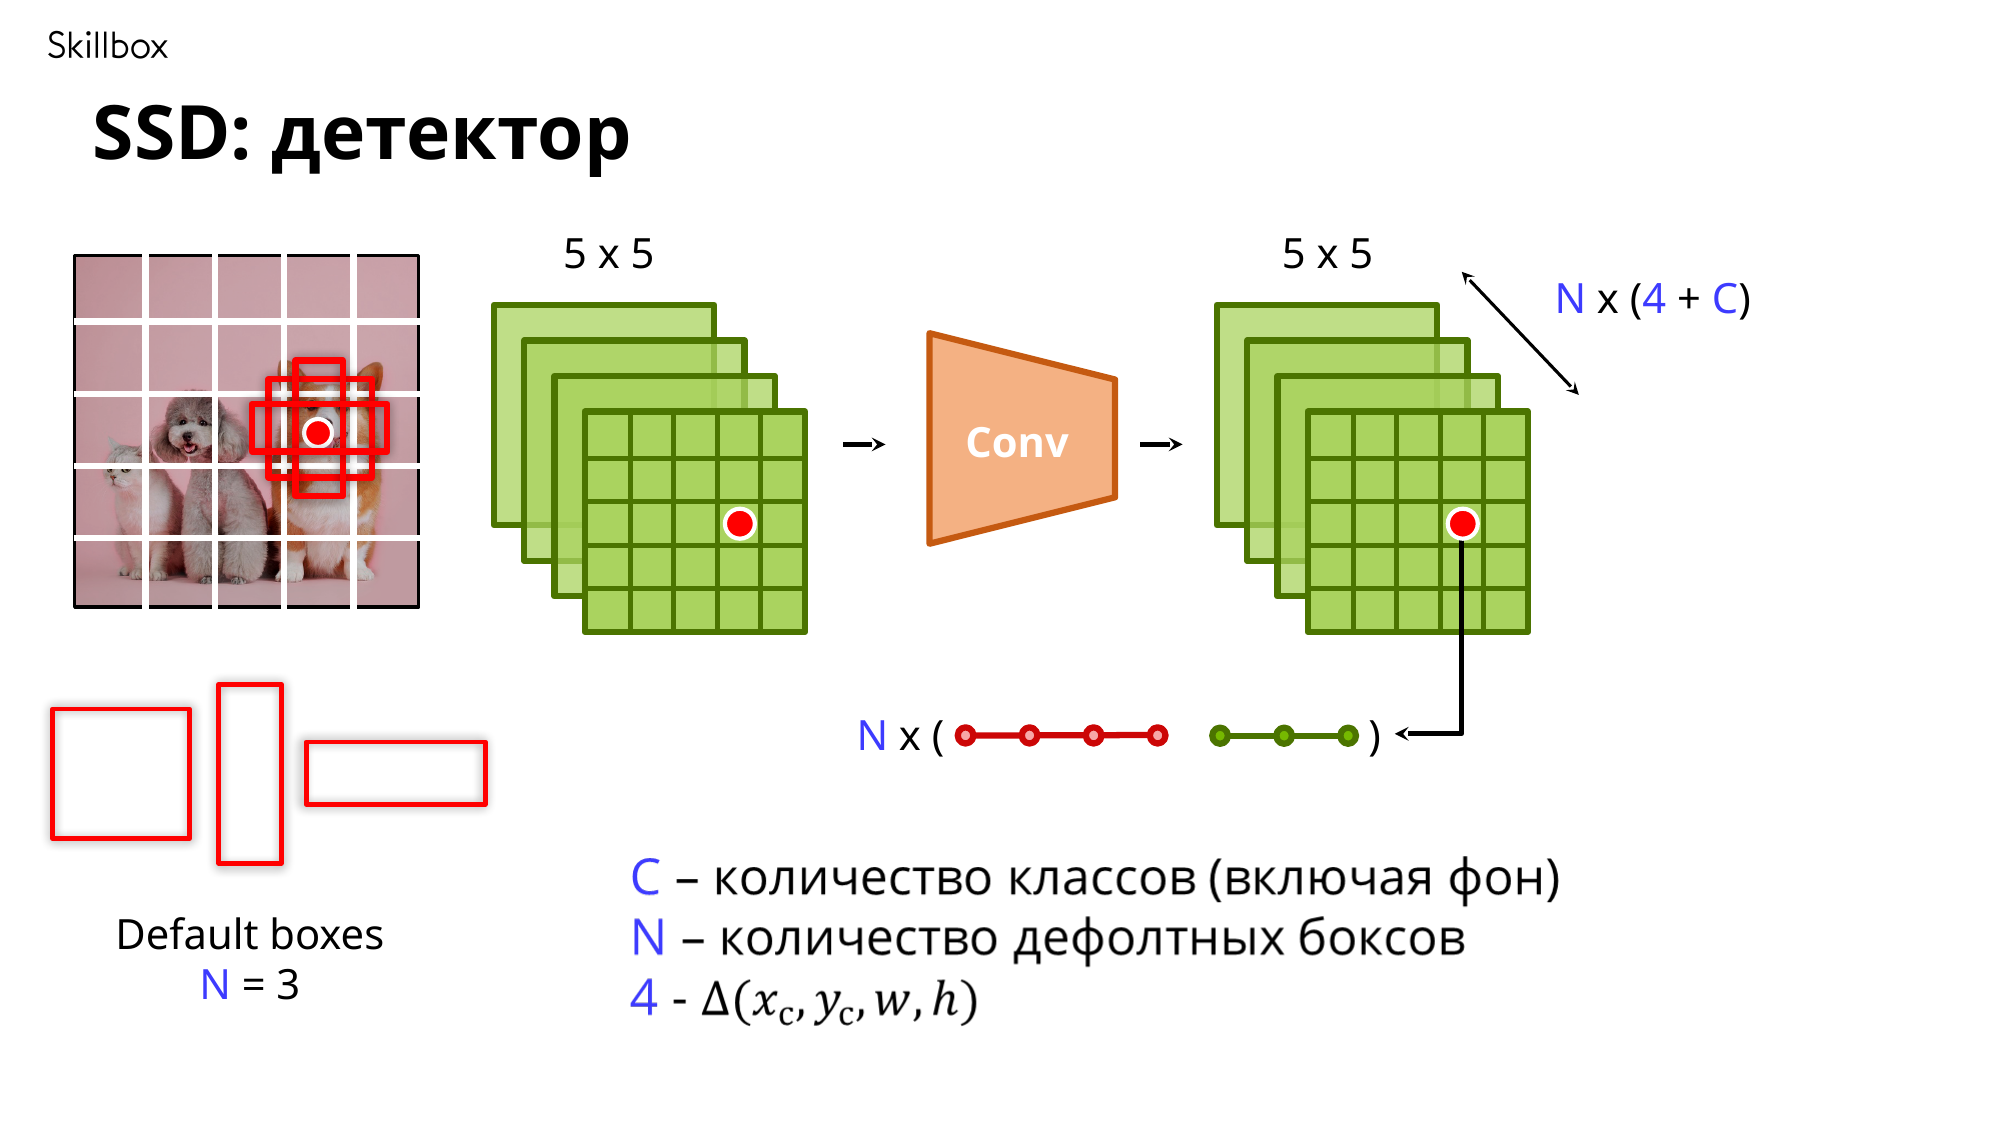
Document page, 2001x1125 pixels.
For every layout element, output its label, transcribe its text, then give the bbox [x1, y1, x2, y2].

text_box ) [1353, 701, 1395, 767]
text_box 5 x 5 [1206, 219, 1449, 285]
text_box [218, 684, 282, 864]
text_box Default boxes N = 3 [55, 900, 444, 1016]
text_box [306, 741, 486, 805]
text_box N x (4 + C) [1491, 264, 1815, 329]
text_box [1216, 304, 1438, 526]
picture [48, 30, 168, 59]
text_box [73, 249, 421, 610]
text_box [52, 708, 190, 839]
text_box 5 x 5 [488, 219, 730, 285]
text_box [1307, 411, 1528, 416]
text_box [615, 840, 1721, 1098]
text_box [1330, 602, 1527, 671]
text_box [1308, 414, 1526, 633]
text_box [1461, 271, 1580, 396]
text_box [928, 332, 1116, 544]
text_box [1247, 340, 1456, 561]
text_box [957, 727, 1357, 745]
text_box [1277, 376, 1498, 597]
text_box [493, 304, 806, 633]
text_box N x ( [841, 701, 967, 817]
text_box SSD: детектор [77, 81, 1982, 190]
